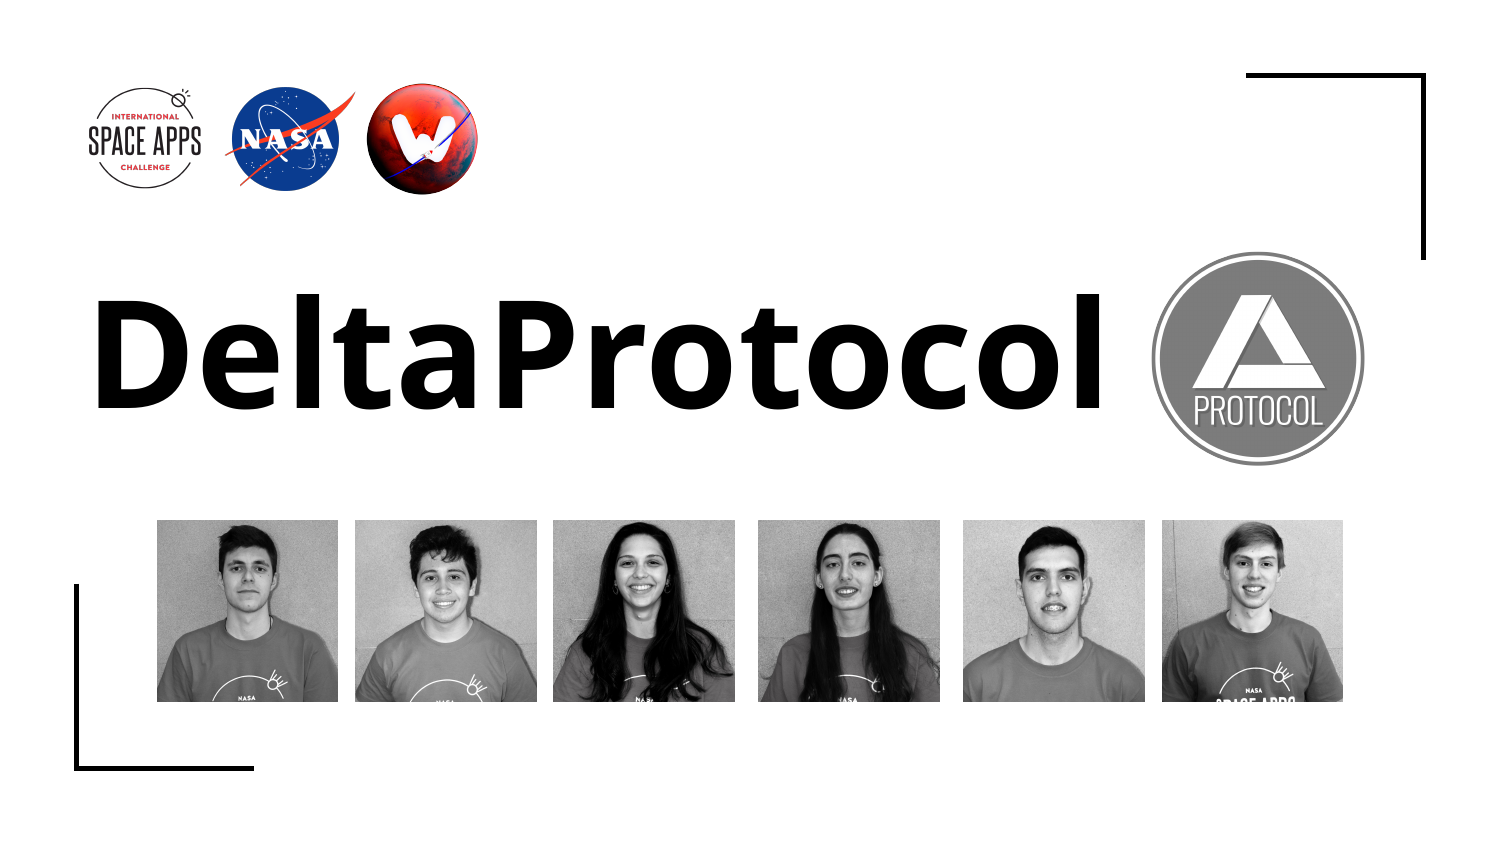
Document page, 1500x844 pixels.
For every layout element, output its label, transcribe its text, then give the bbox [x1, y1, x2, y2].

title DeltaProtocol [34, 245, 1163, 497]
picture [84, 73, 530, 205]
picture [156, 520, 339, 702]
picture [553, 520, 735, 702]
picture [1161, 520, 1343, 702]
picture [355, 520, 537, 702]
picture [1136, 237, 1379, 480]
picture [758, 520, 940, 702]
picture [963, 520, 1145, 702]
